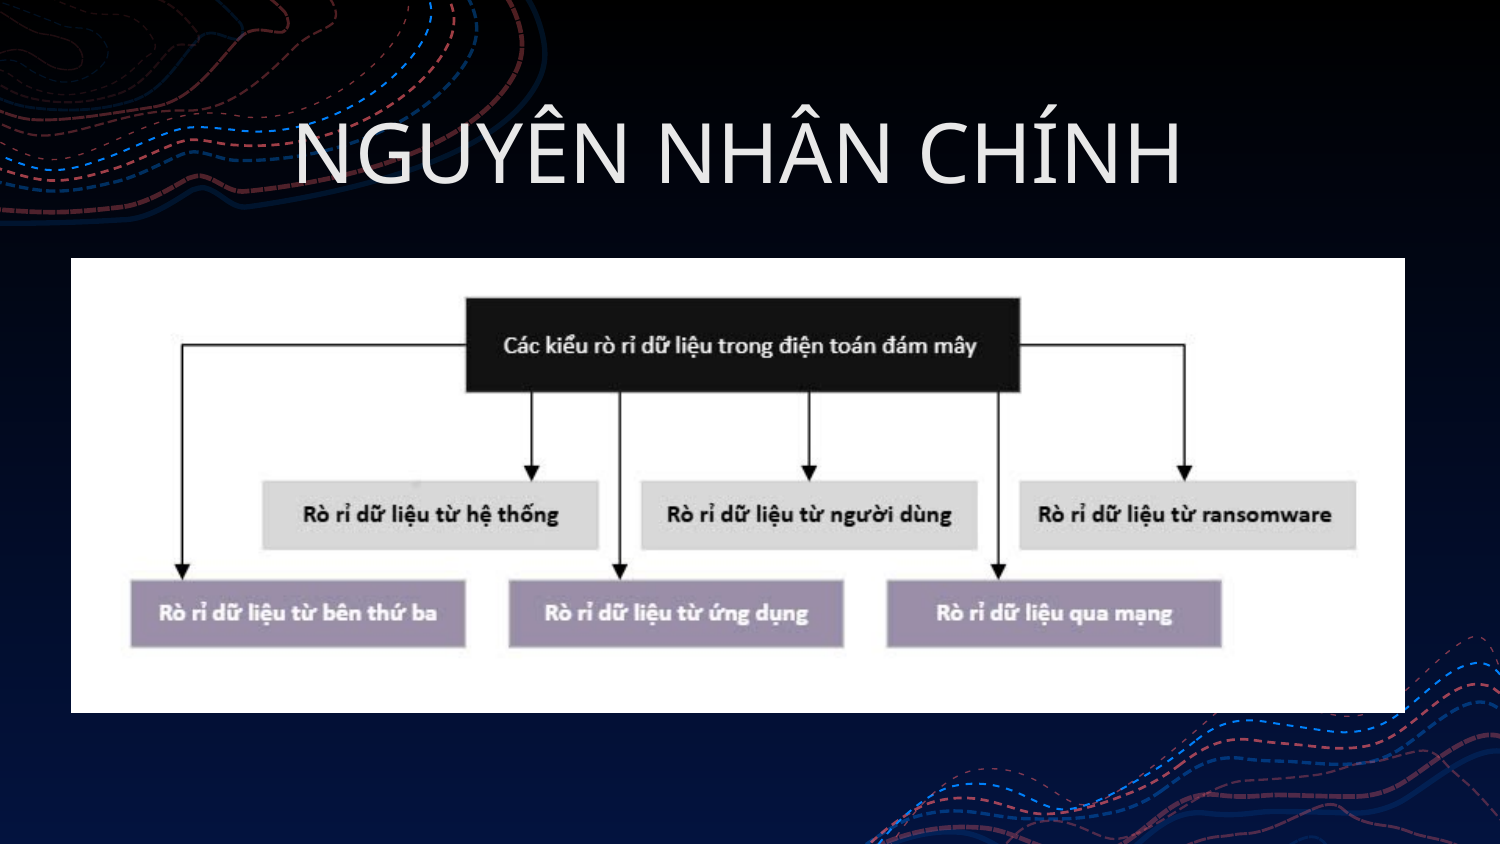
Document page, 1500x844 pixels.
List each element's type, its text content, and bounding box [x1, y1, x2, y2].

picture [71, 258, 1405, 714]
subtitle [16, 231, 832, 785]
title NGUYÊN NHÂN CHÍNH [145, 78, 1354, 215]
text_box [1004, 231, 1414, 520]
